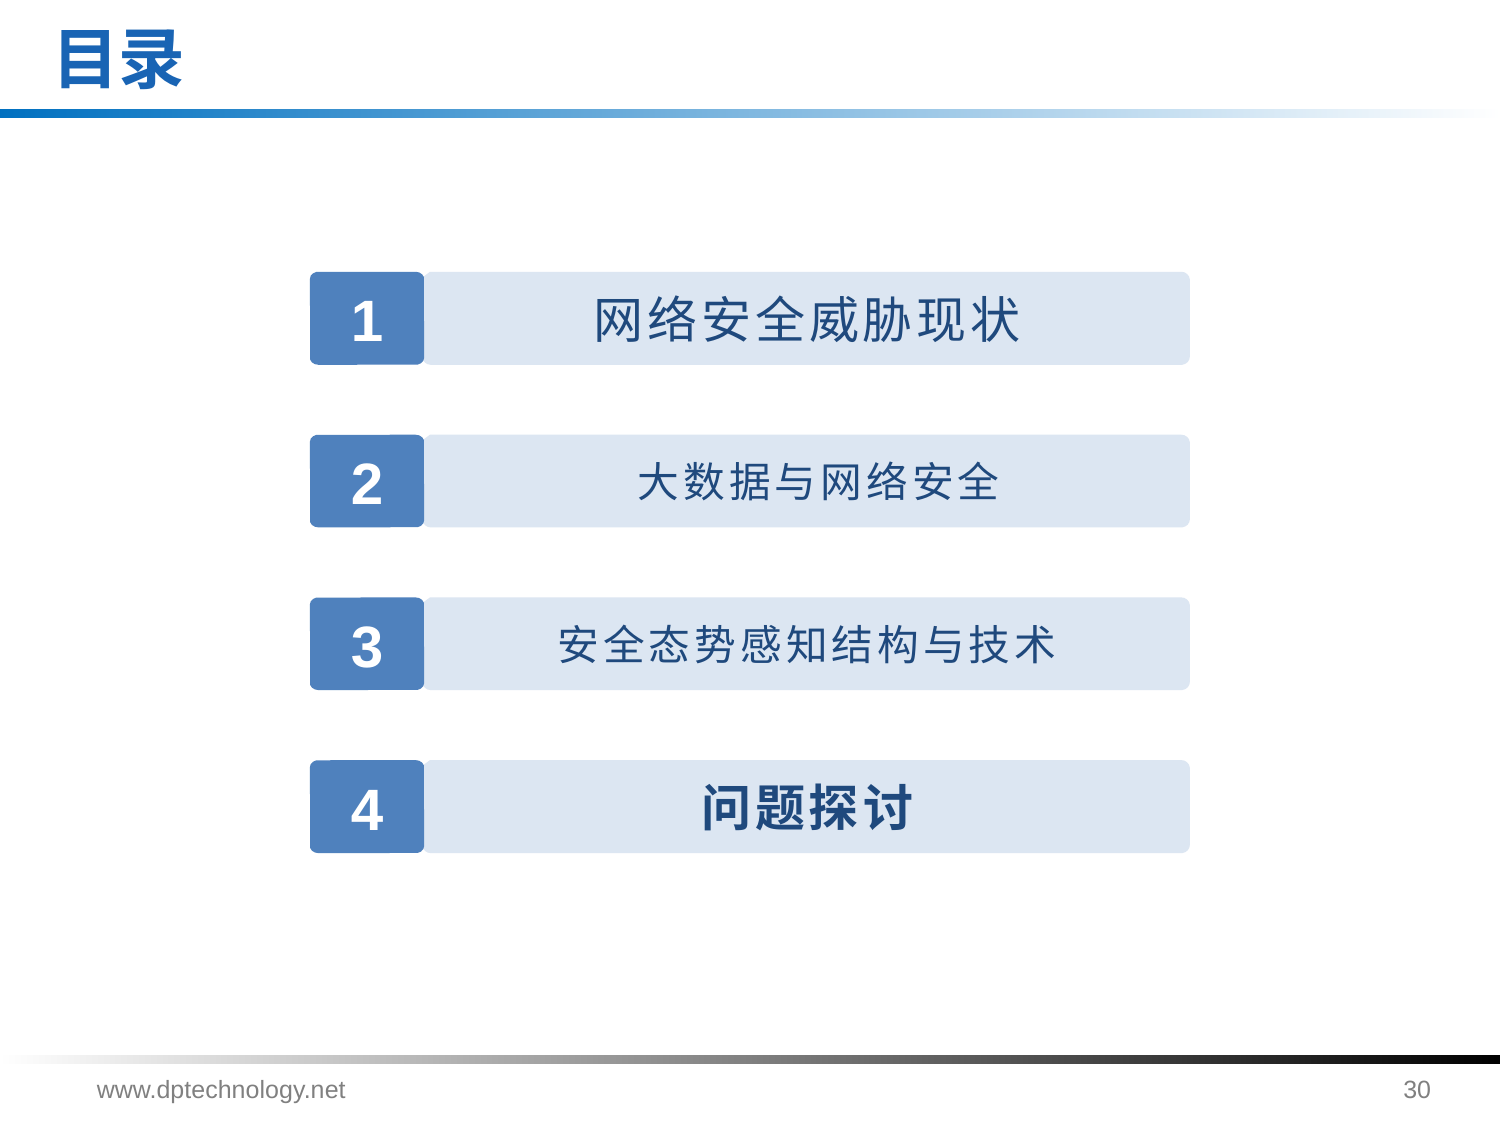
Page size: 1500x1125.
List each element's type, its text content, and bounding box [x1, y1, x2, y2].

title 目录 [35, 23, 903, 90]
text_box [309, 271, 1191, 854]
